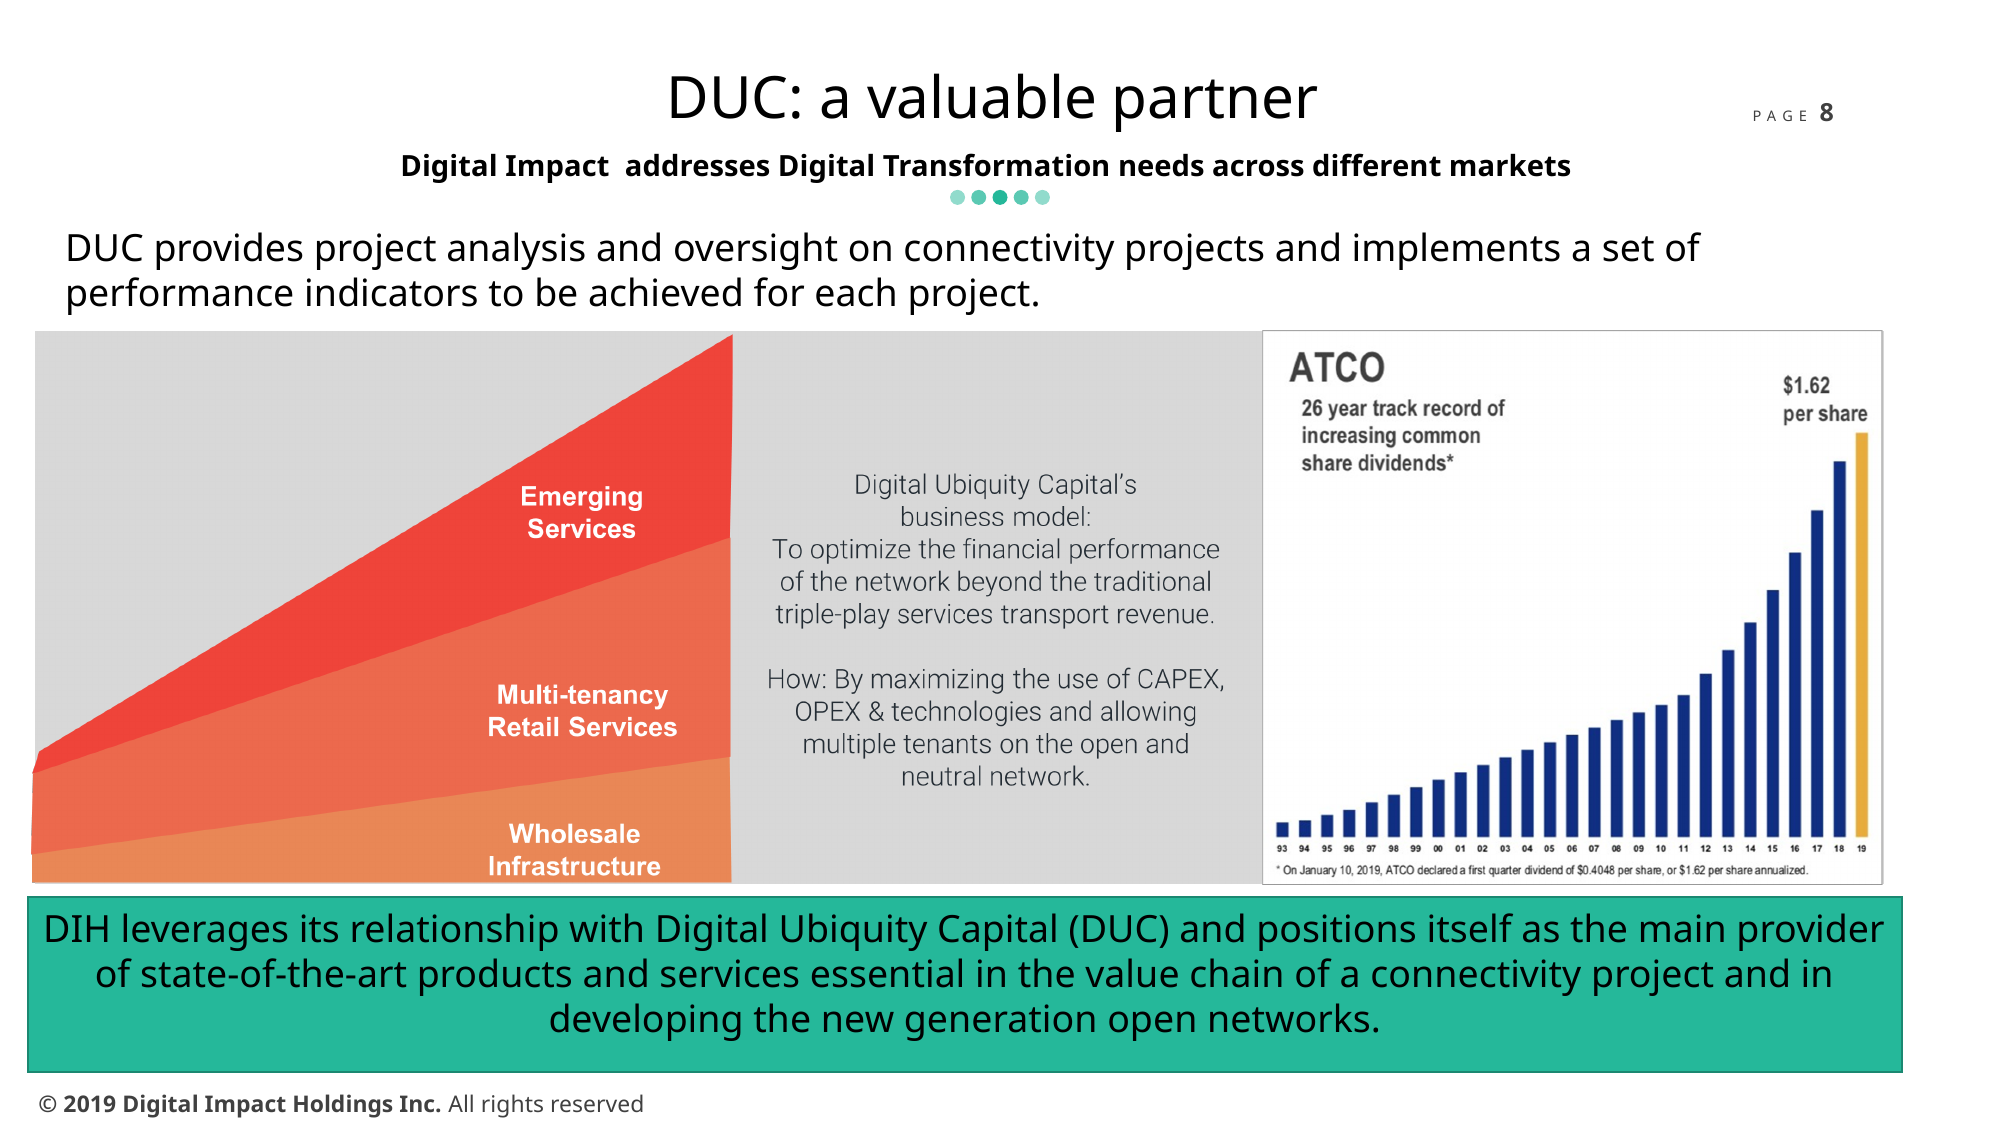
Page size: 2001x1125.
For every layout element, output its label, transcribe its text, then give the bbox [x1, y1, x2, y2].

picture [31, 330, 1884, 918]
text_box Digital Impact addresses Digital Transformation needs across different markets [385, 139, 1587, 190]
text_box DUC provides project analysis and oversight on connectivity projects and implements a set of performance indicators to be achieved for each project. [50, 217, 1892, 322]
text_box DUC: a valuable partner [651, 53, 1333, 138]
text_box DIH leverages its relationship with Digital Ubiquity Capital (DUC) and positions itself as the main provider of state-of-the-art products and services essential in the value chain of a connectivity project and in developing the new generation open networks. [27, 896, 1903, 1073]
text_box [949, 189, 1050, 205]
